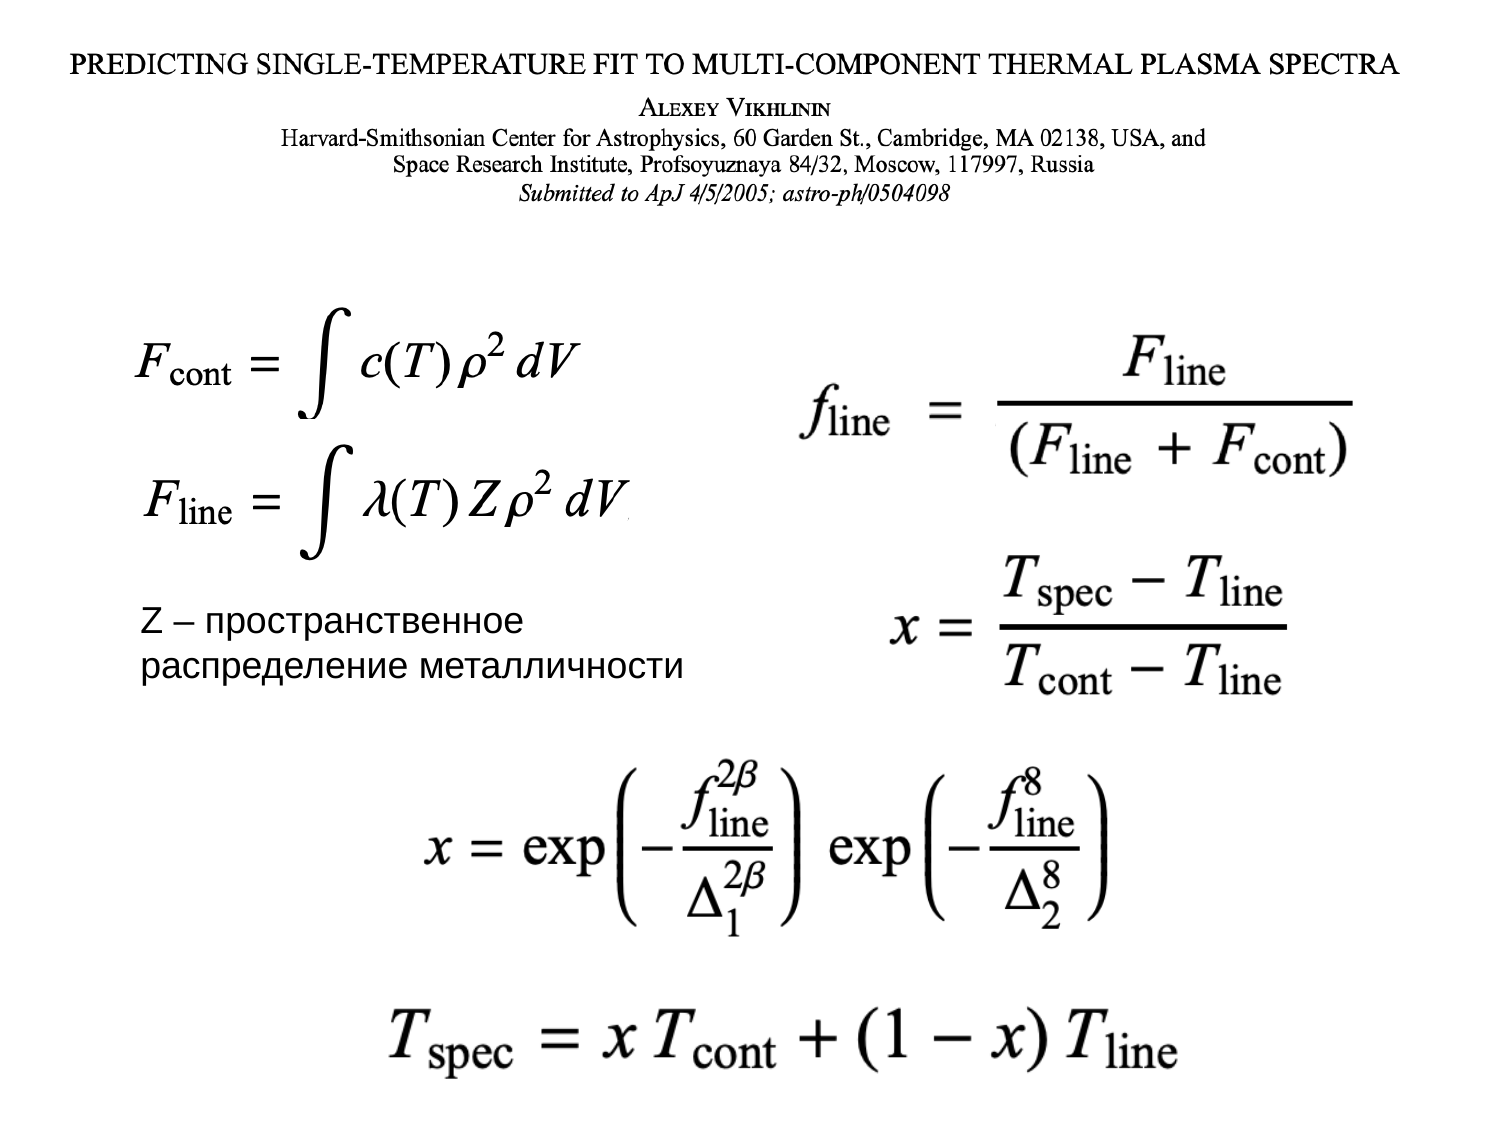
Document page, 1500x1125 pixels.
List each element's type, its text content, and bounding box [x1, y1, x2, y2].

picture [369, 731, 1184, 1088]
picture [868, 530, 1294, 723]
picture [24, 24, 1476, 232]
picture [5, 285, 1376, 601]
text_box Z – пространственное распределение металличности [74, 596, 750, 730]
